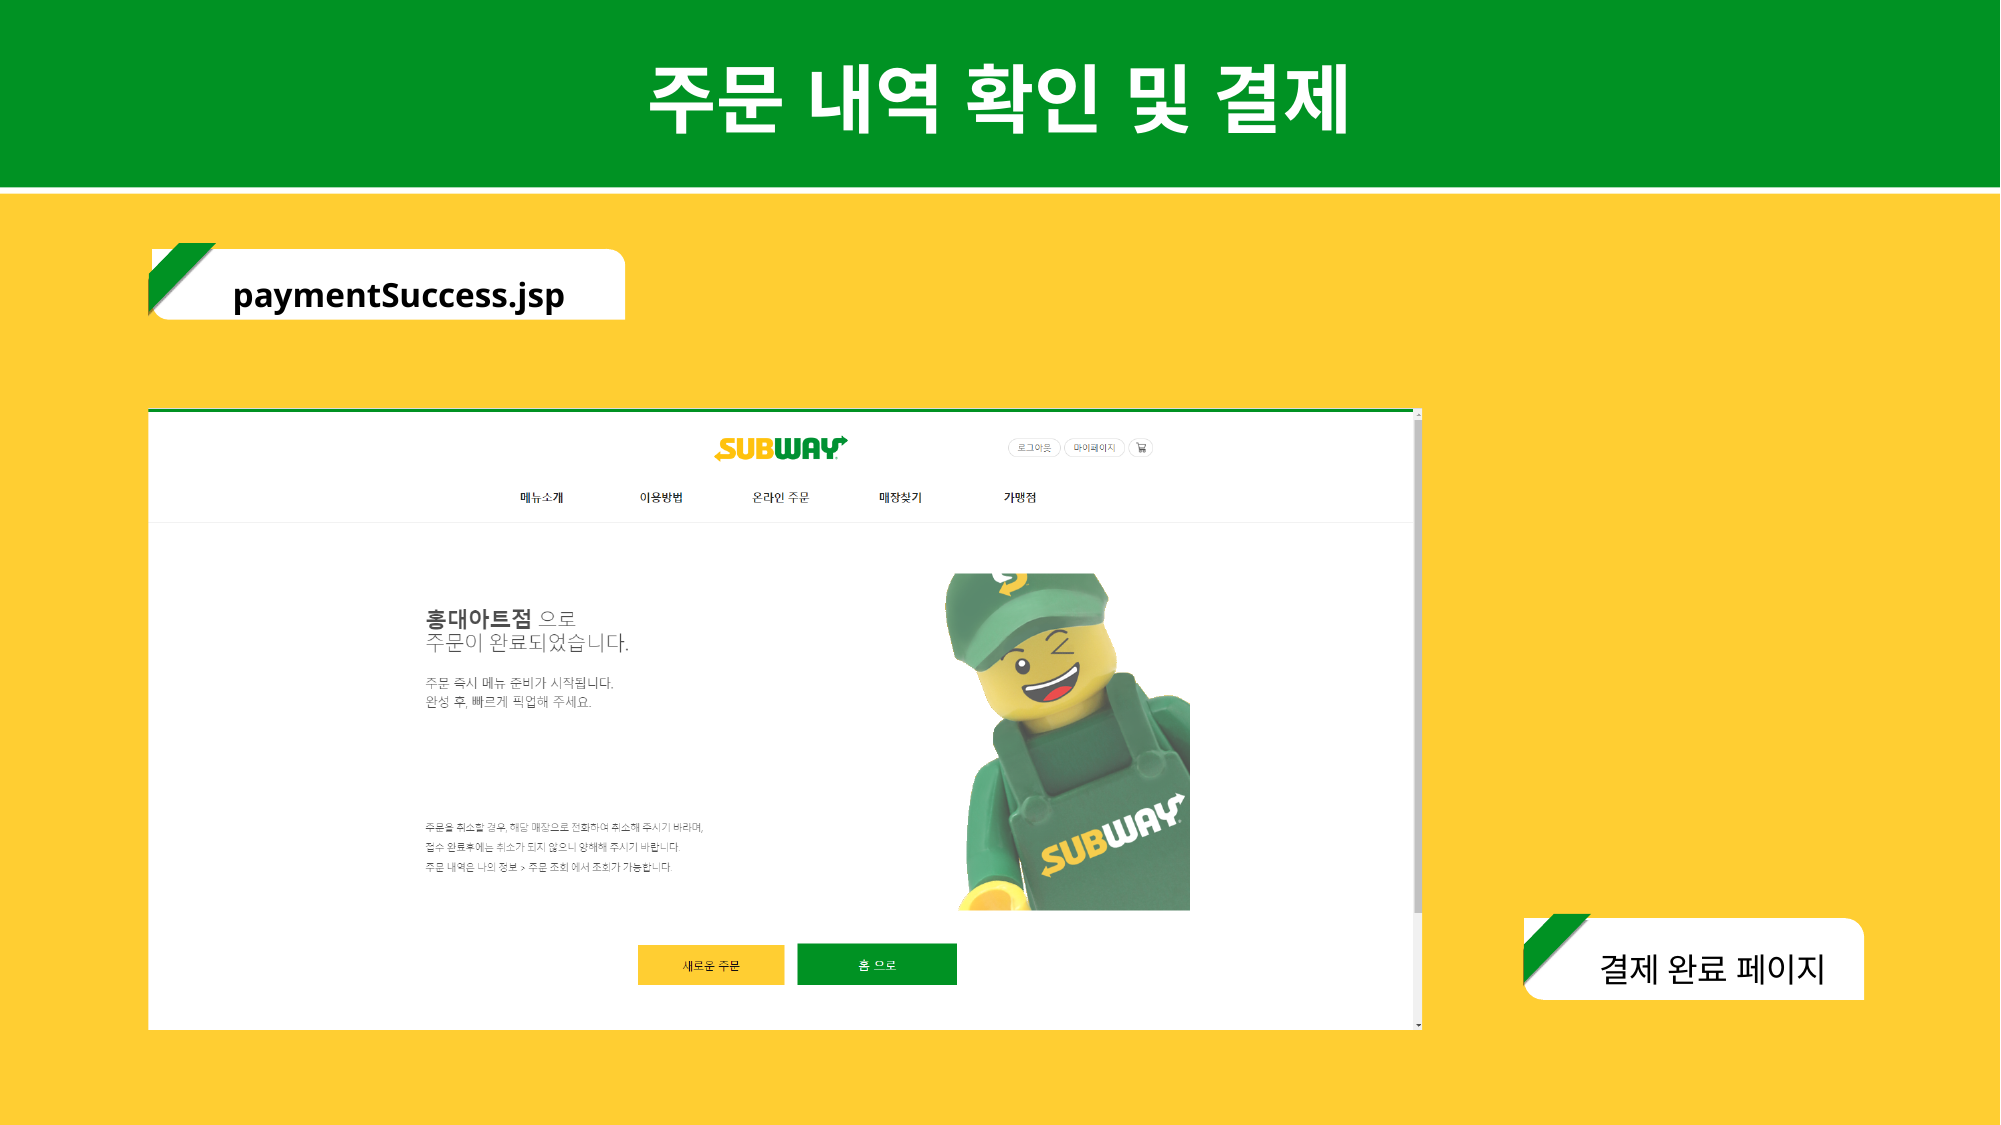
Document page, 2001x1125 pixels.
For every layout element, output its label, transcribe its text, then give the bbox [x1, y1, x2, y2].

text_box 주문 내역 확인 및 결제 [500, 45, 1500, 151]
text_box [1506, 913, 1921, 999]
text_box [0, 0, 2000, 188]
picture [148, 408, 1423, 1030]
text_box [148, 243, 625, 319]
